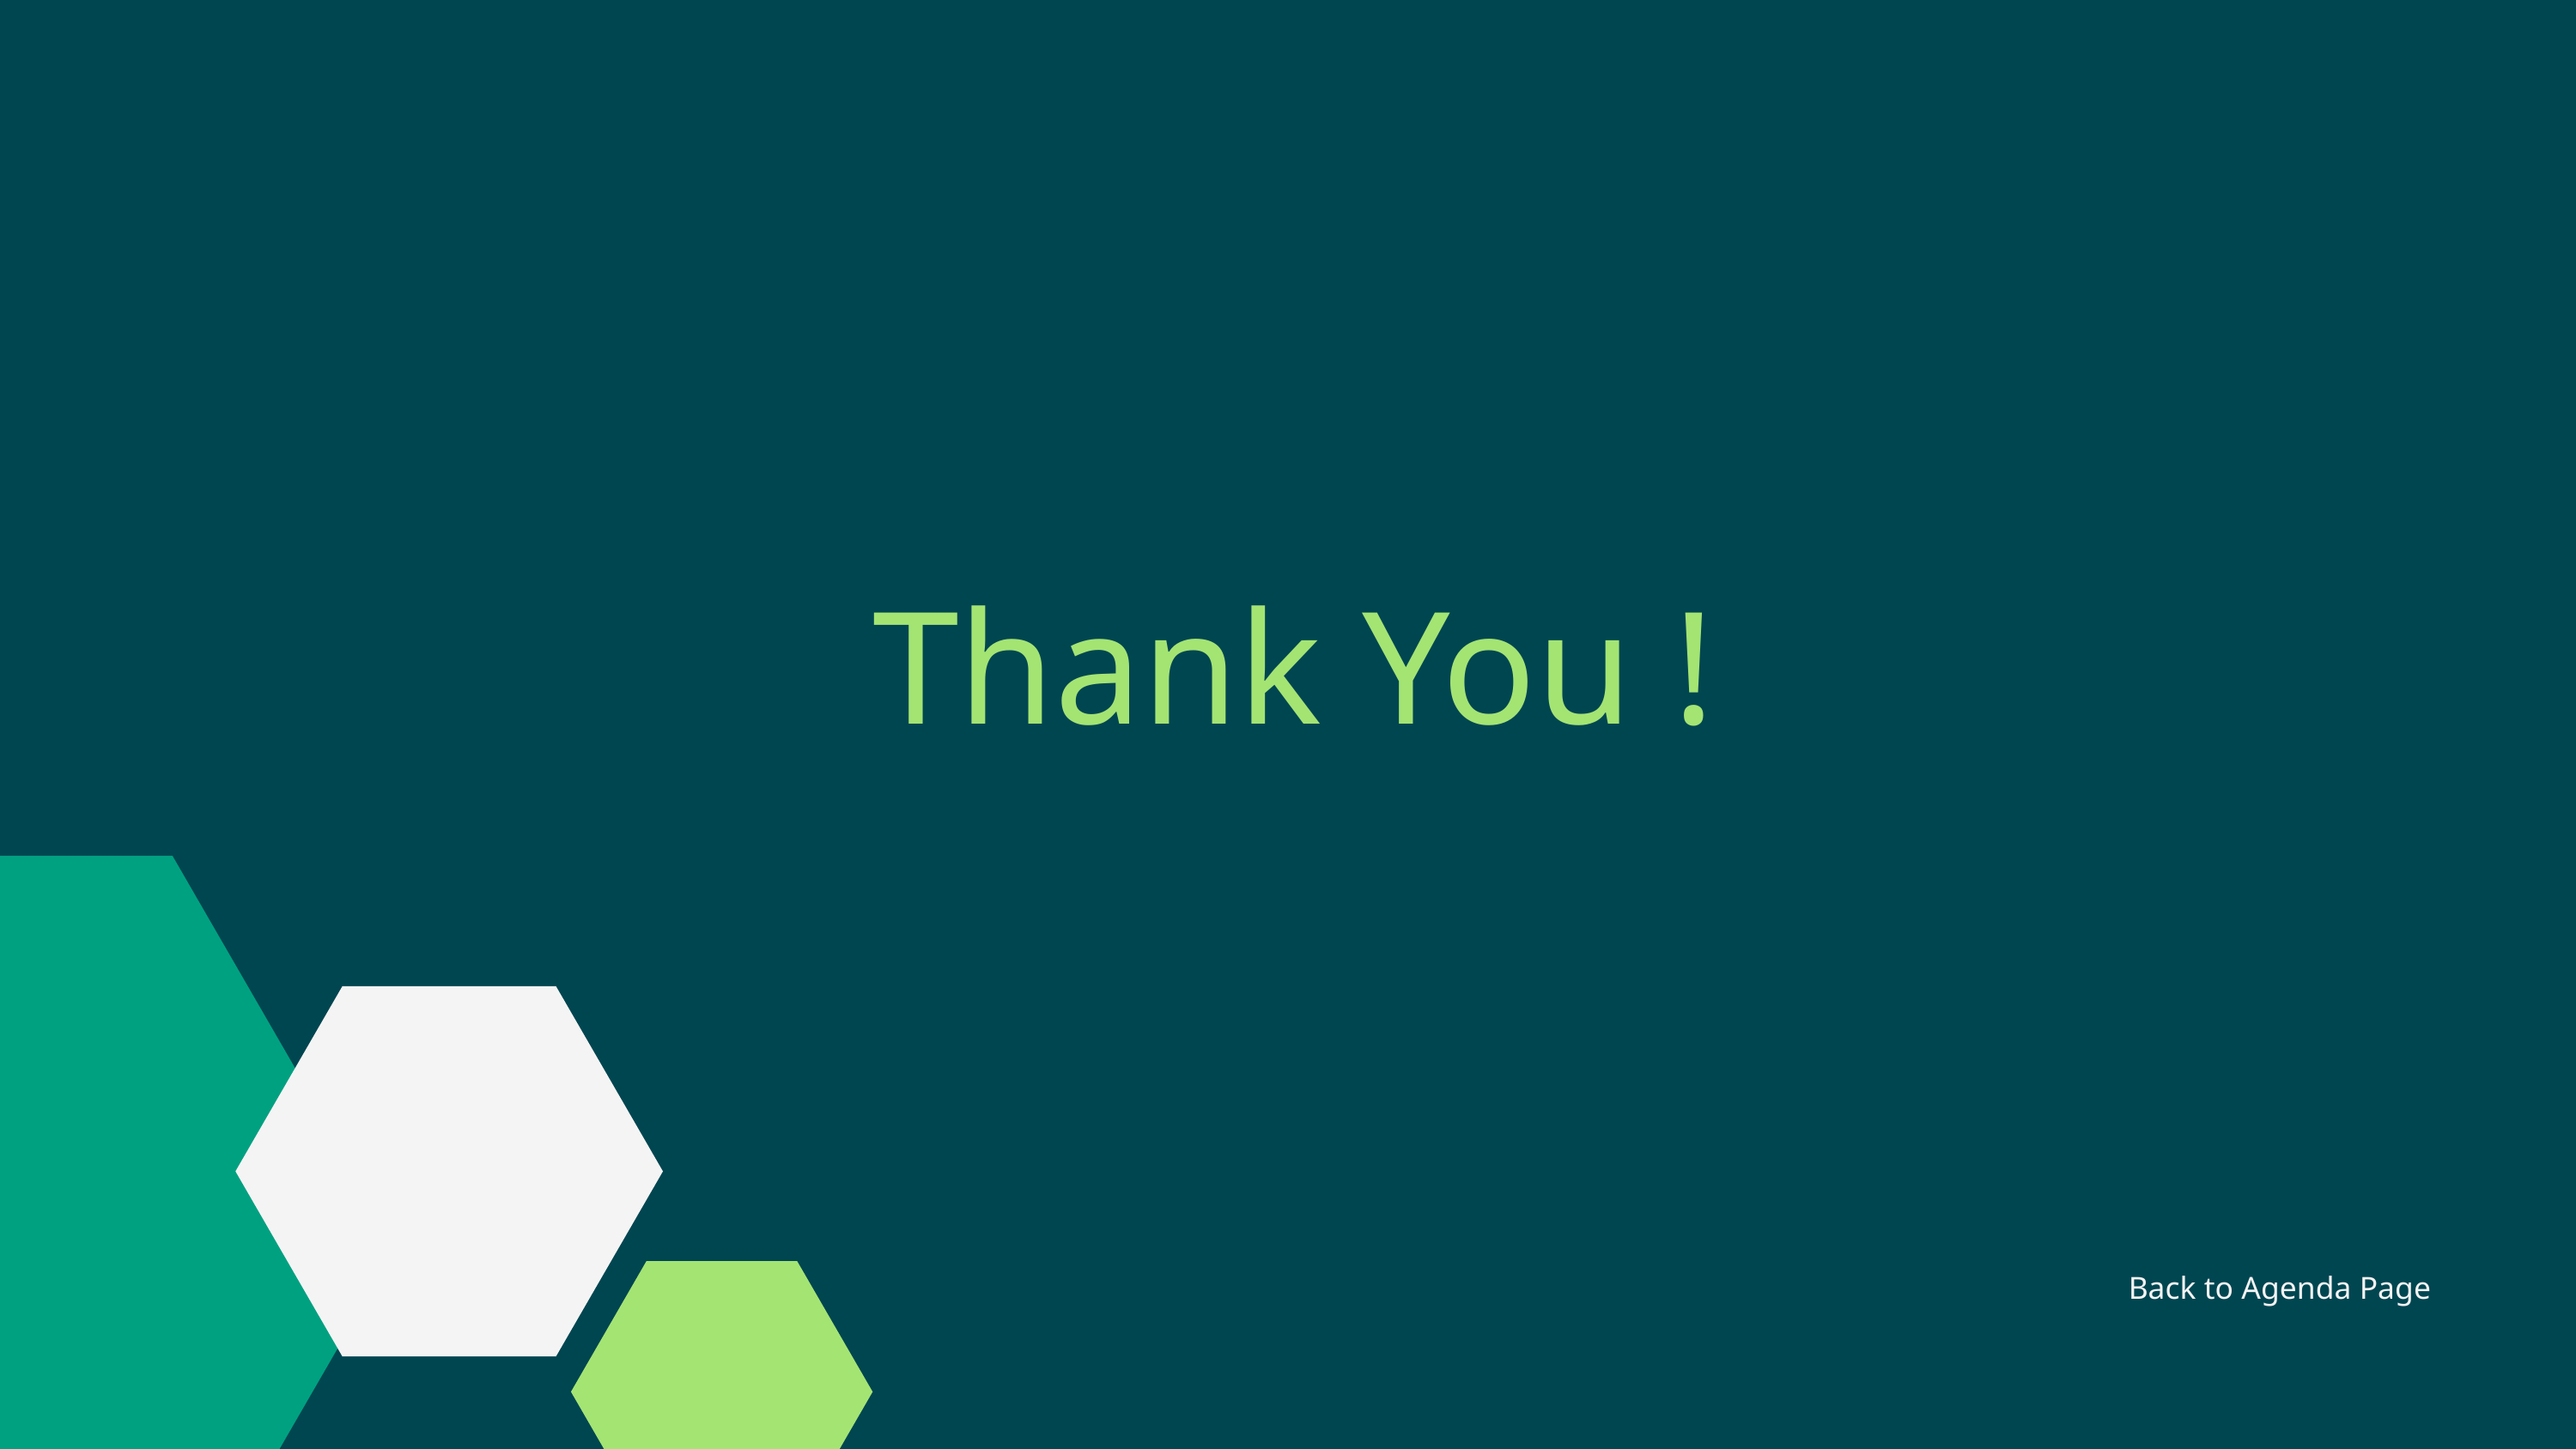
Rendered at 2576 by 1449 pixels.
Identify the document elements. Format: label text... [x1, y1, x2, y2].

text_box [0, 855, 398, 1449]
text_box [872, 567, 2576, 881]
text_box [570, 1260, 873, 1449]
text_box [234, 985, 664, 1357]
text_box Back to Agenda Page [1694, 1263, 2432, 1306]
